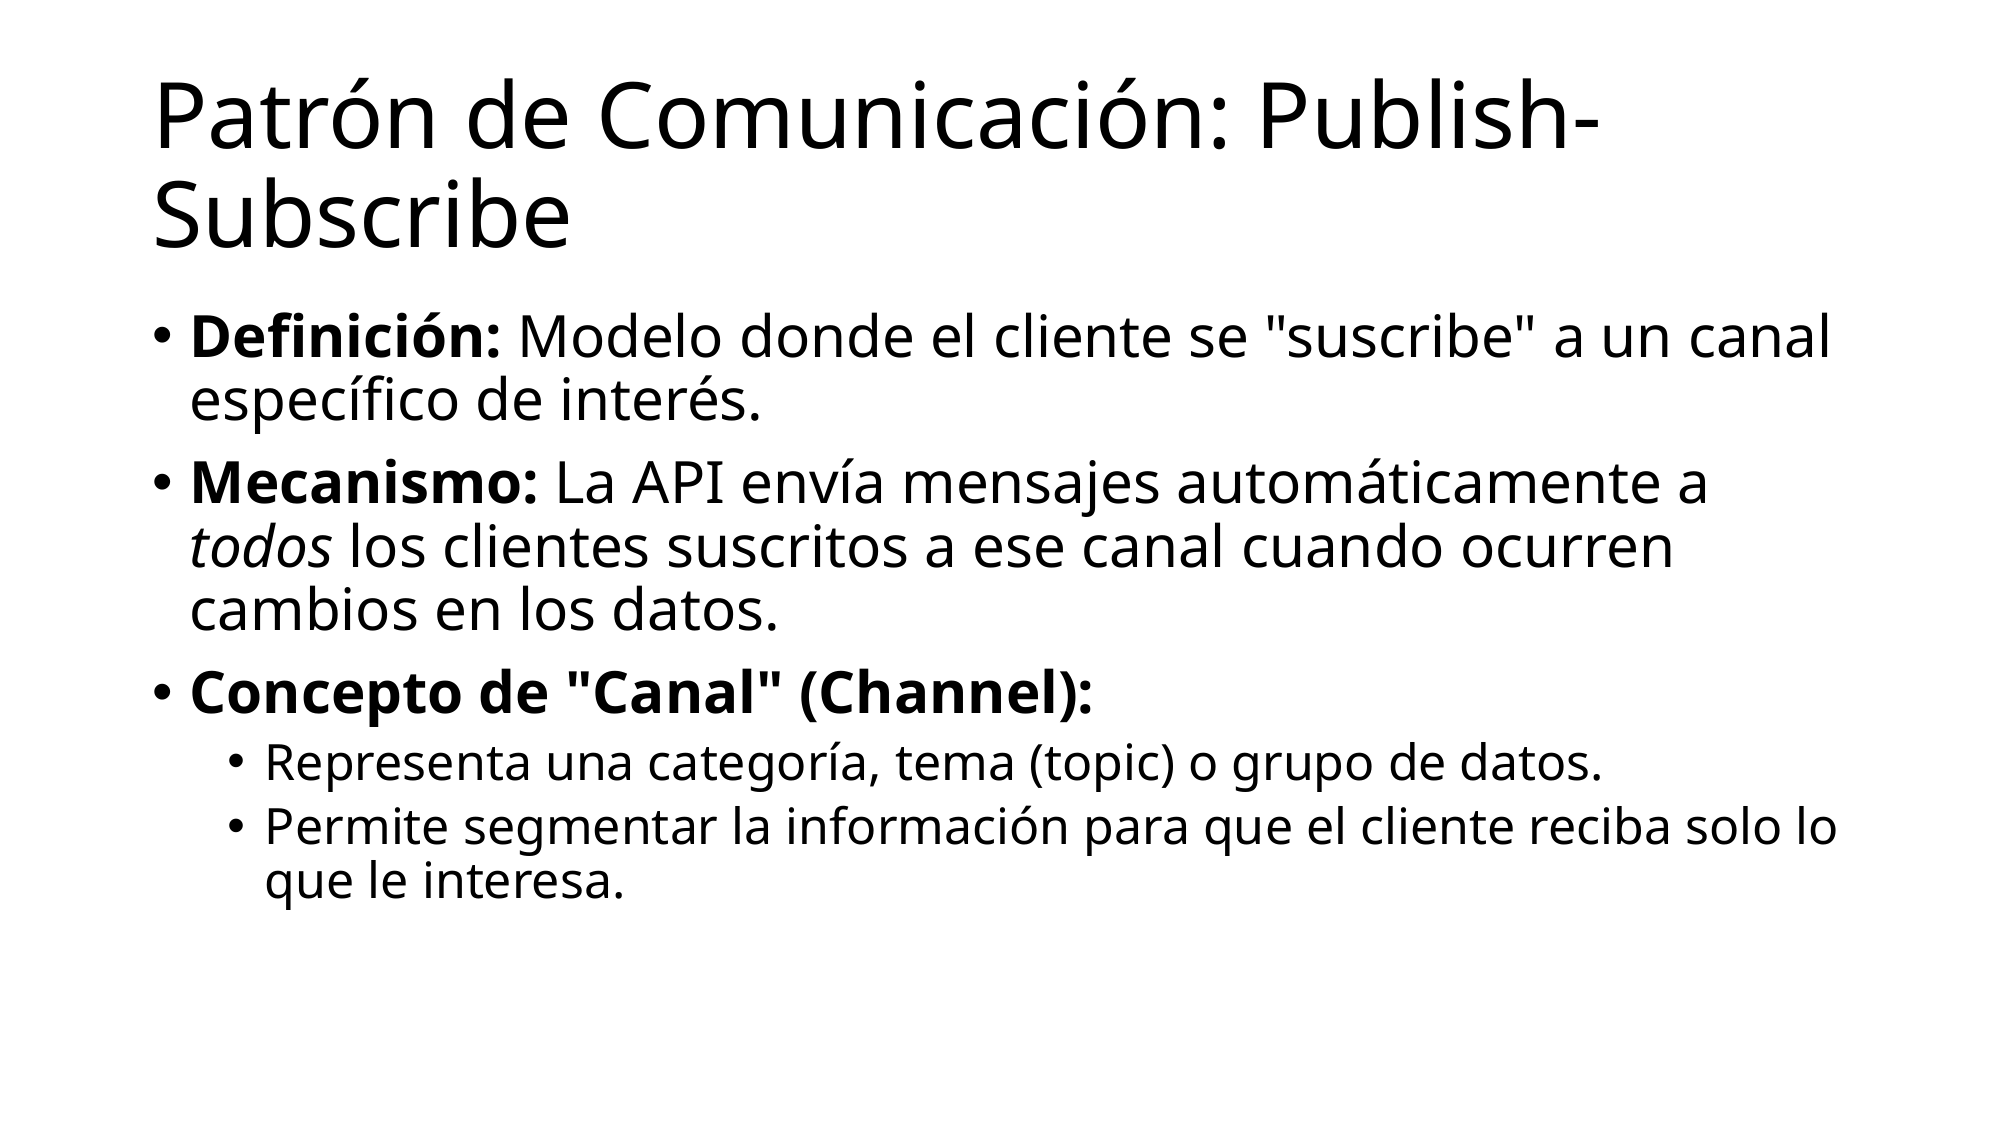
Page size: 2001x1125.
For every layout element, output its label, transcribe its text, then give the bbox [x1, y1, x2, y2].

title Patrón de Comunicación: Publish-Subscribe [137, 59, 1863, 278]
list Definición: Modelo donde el cliente se "suscribe" a un canal específico de interés. Mecanismo: La API envía mensajes automáticamente a todos los clientes suscritos a ese canal cuando ocurren cambios en los datos. Concepto de "Canal" (Channel): Representa una categoría, tema (topic) o grupo de datos. Permite segmentar la información para que el cliente reciba solo lo que le interesa. [137, 299, 1863, 1014]
